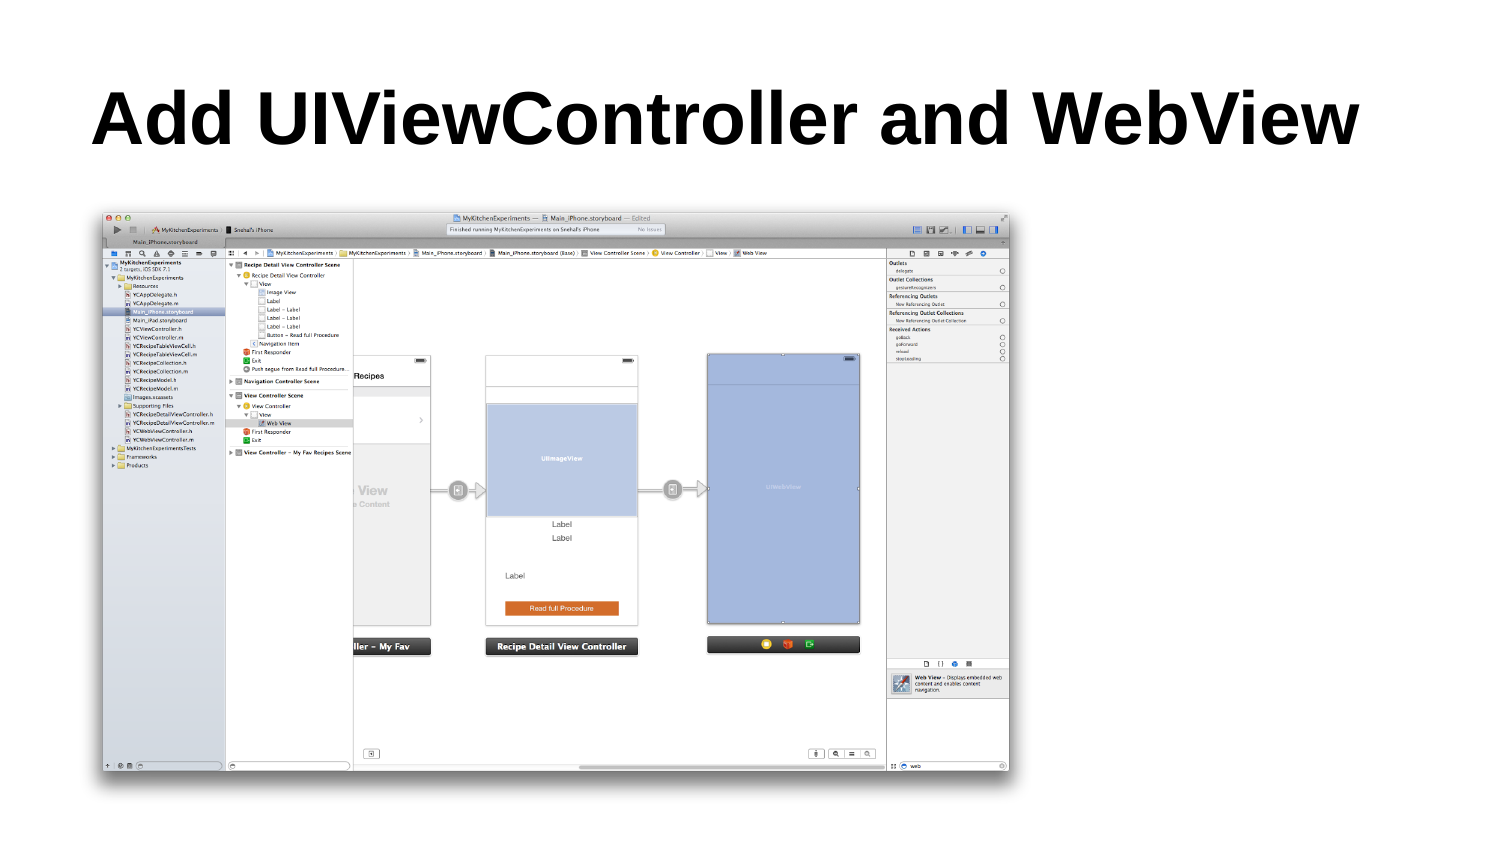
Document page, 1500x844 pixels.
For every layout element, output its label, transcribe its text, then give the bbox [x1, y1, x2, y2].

picture [74, 196, 1036, 809]
title Add UIViewController and WebView [75, 33, 1425, 175]
